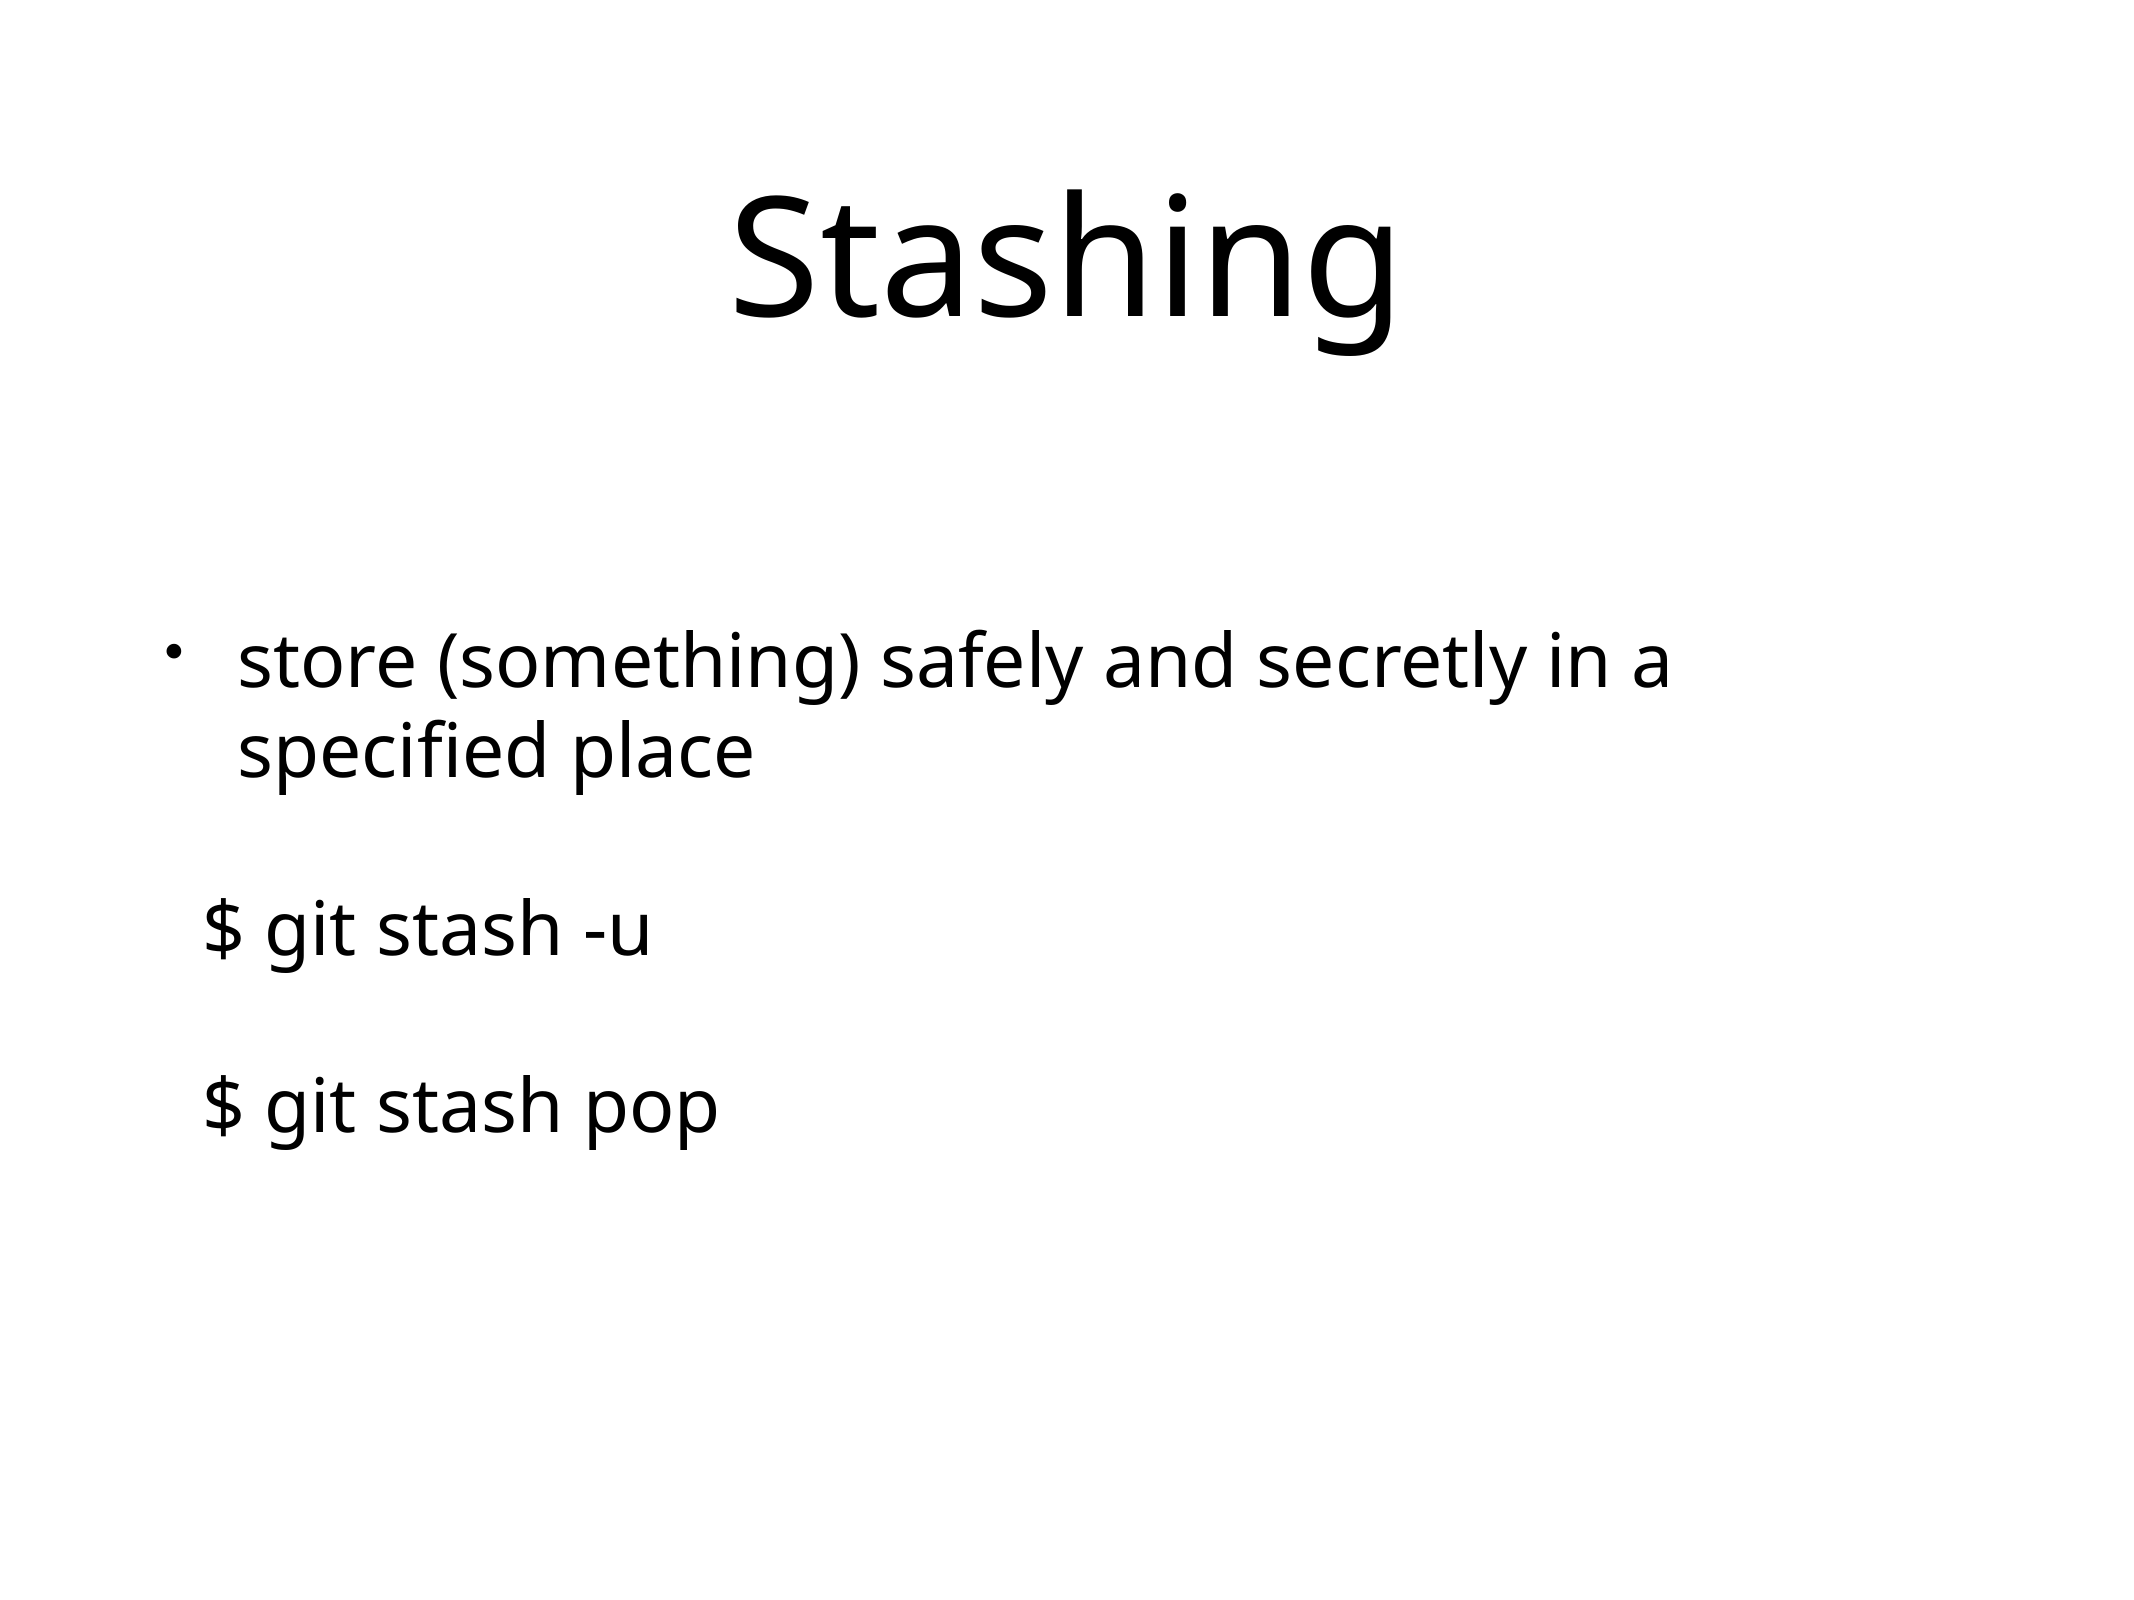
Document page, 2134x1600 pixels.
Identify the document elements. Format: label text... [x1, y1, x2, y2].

title Stashing [155, 72, 1978, 426]
list store (something) safely and secretly in a specified place $ git stash -u $ git stash pop [155, 426, 1978, 1459]
